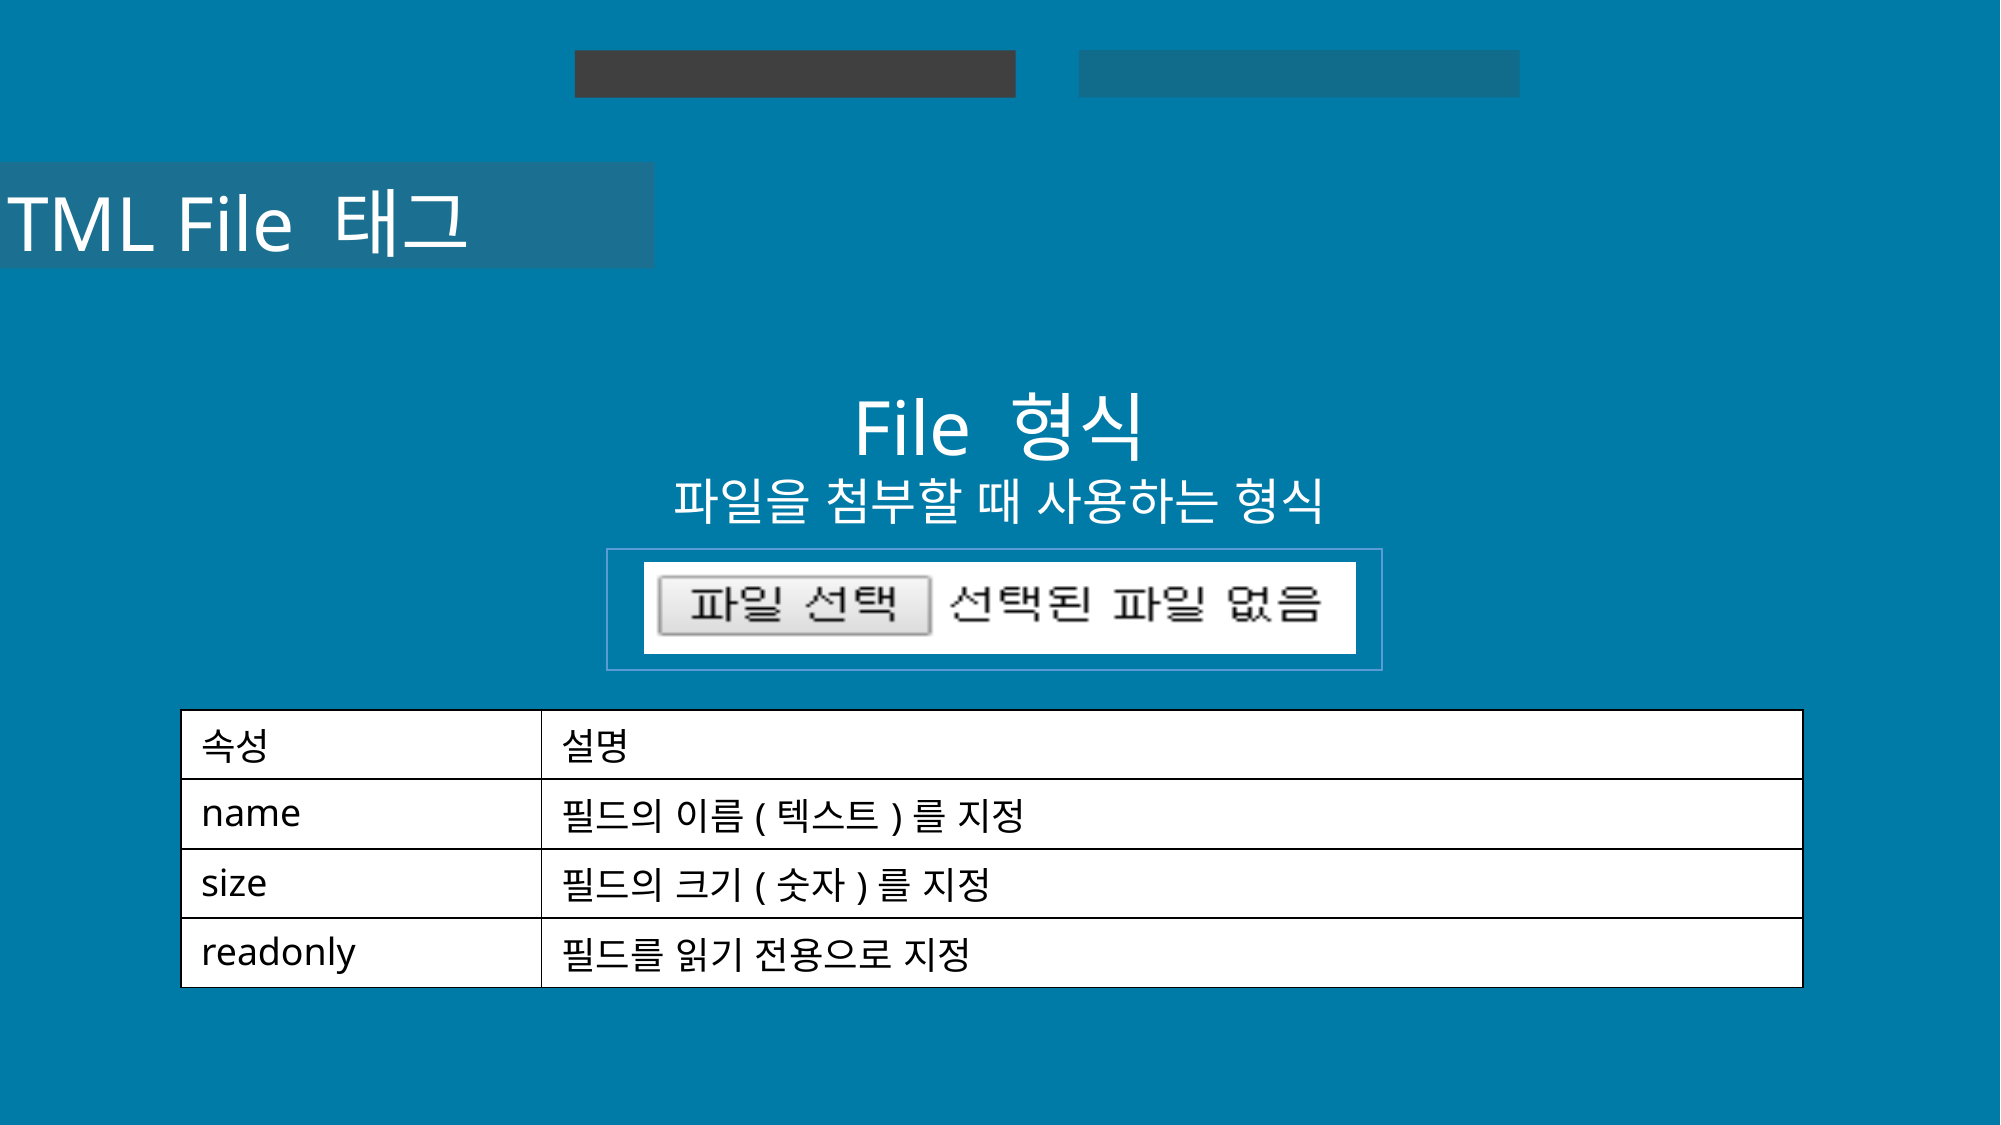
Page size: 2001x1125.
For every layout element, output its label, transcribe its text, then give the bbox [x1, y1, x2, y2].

text_box [606, 548, 1383, 671]
picture [645, 563, 1355, 653]
table_cell readonly [182, 919, 541, 987]
table_cell 필드를 읽기 전용으로 지정 [542, 919, 1802, 987]
table_cell name [182, 780, 541, 848]
table_cell 필드의 크기(숫자)를 지정 [542, 850, 1802, 917]
text_box File 형식 파일을 첨부할 때 사용하는 형식 [536, 373, 1464, 539]
table_cell 필드의 이름(텍스트)를 지정 [542, 780, 1802, 848]
text_box HTML 실습 [1078, 49, 1521, 98]
table_header 속성 [182, 711, 541, 778]
table_cell size [182, 850, 541, 917]
text_box HTML File 태그 [0, 168, 730, 274]
text_box HTML [574, 49, 1017, 99]
table_header 설명 [542, 711, 1802, 778]
text_box [0, 161, 655, 168]
